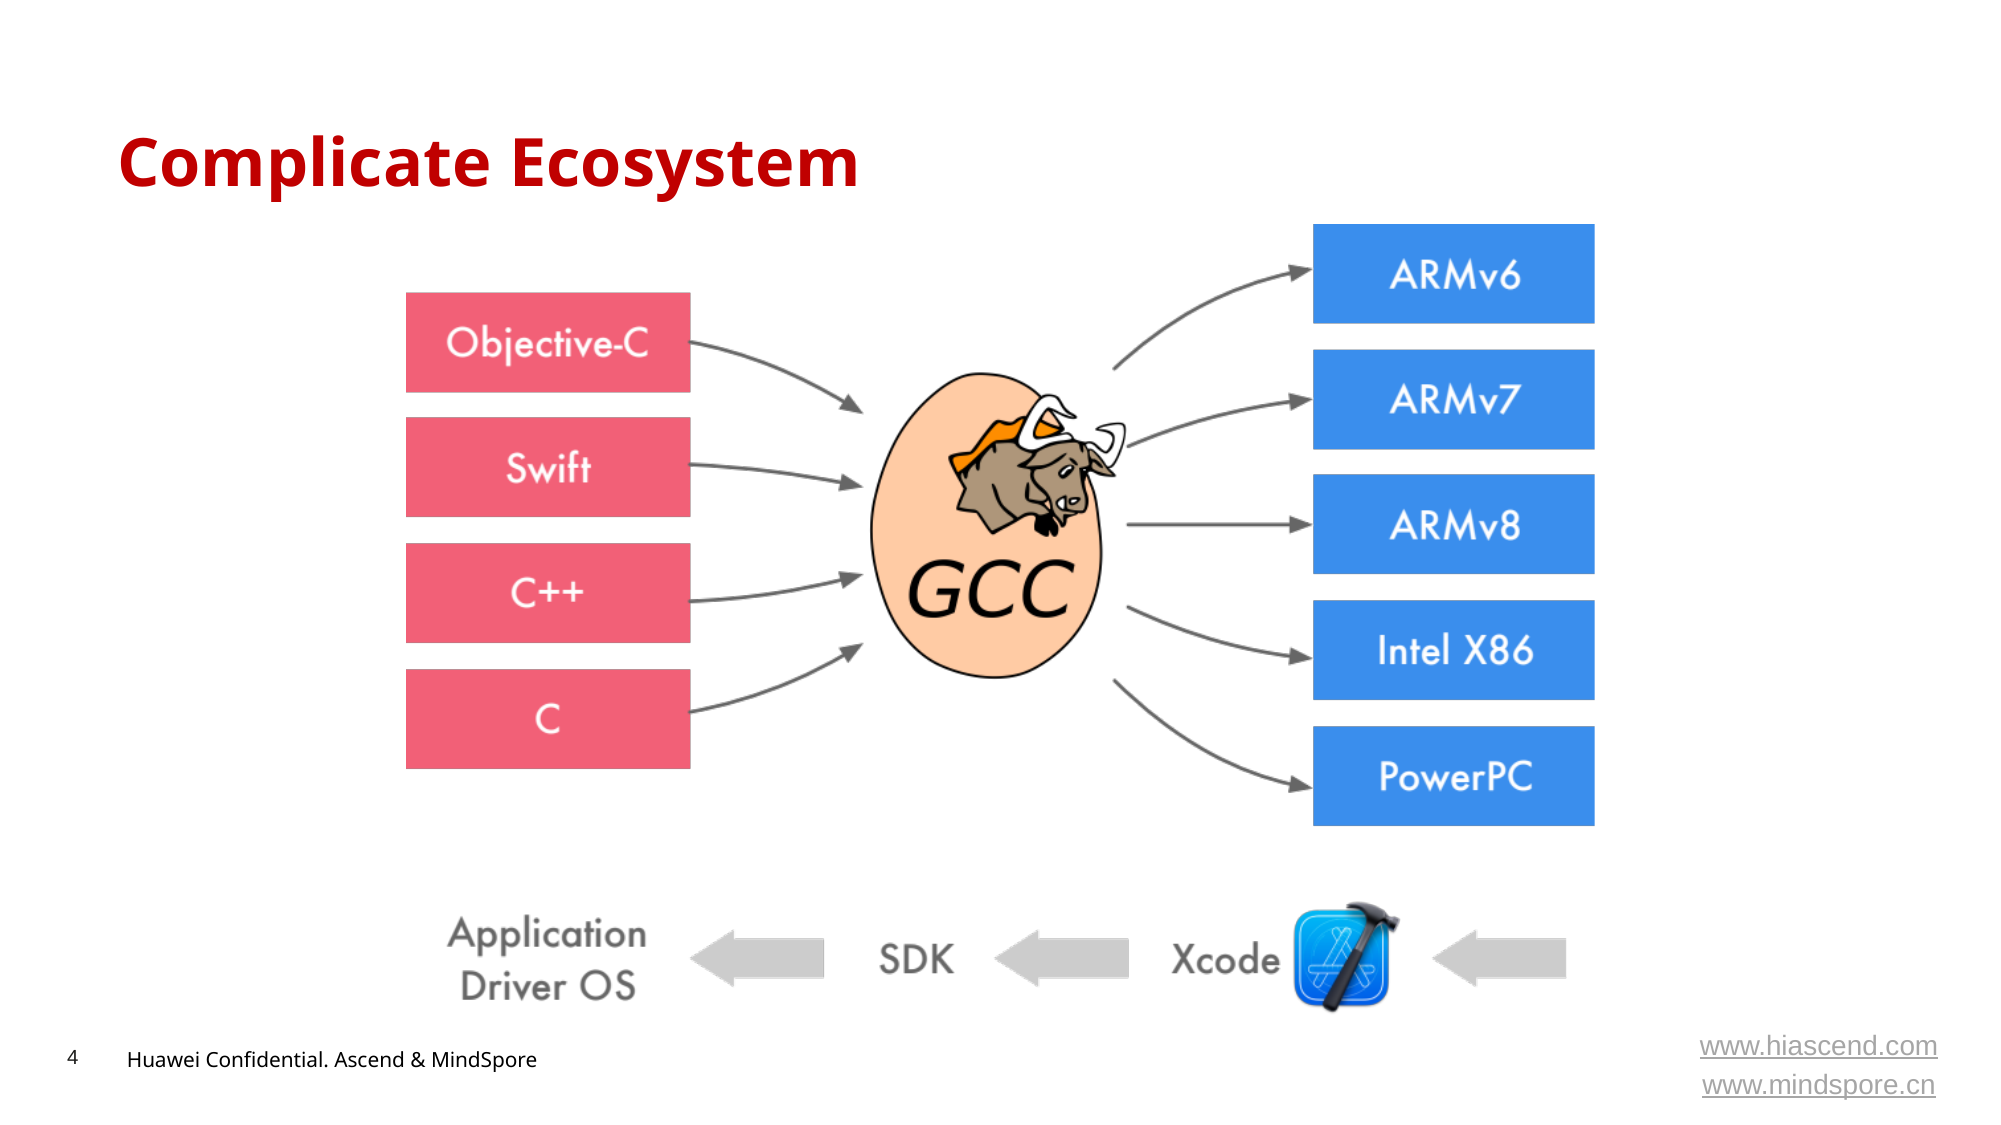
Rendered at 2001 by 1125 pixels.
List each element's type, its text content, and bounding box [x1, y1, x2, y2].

title Complicate Ecosystem [102, 111, 1901, 209]
picture [405, 224, 1595, 1018]
